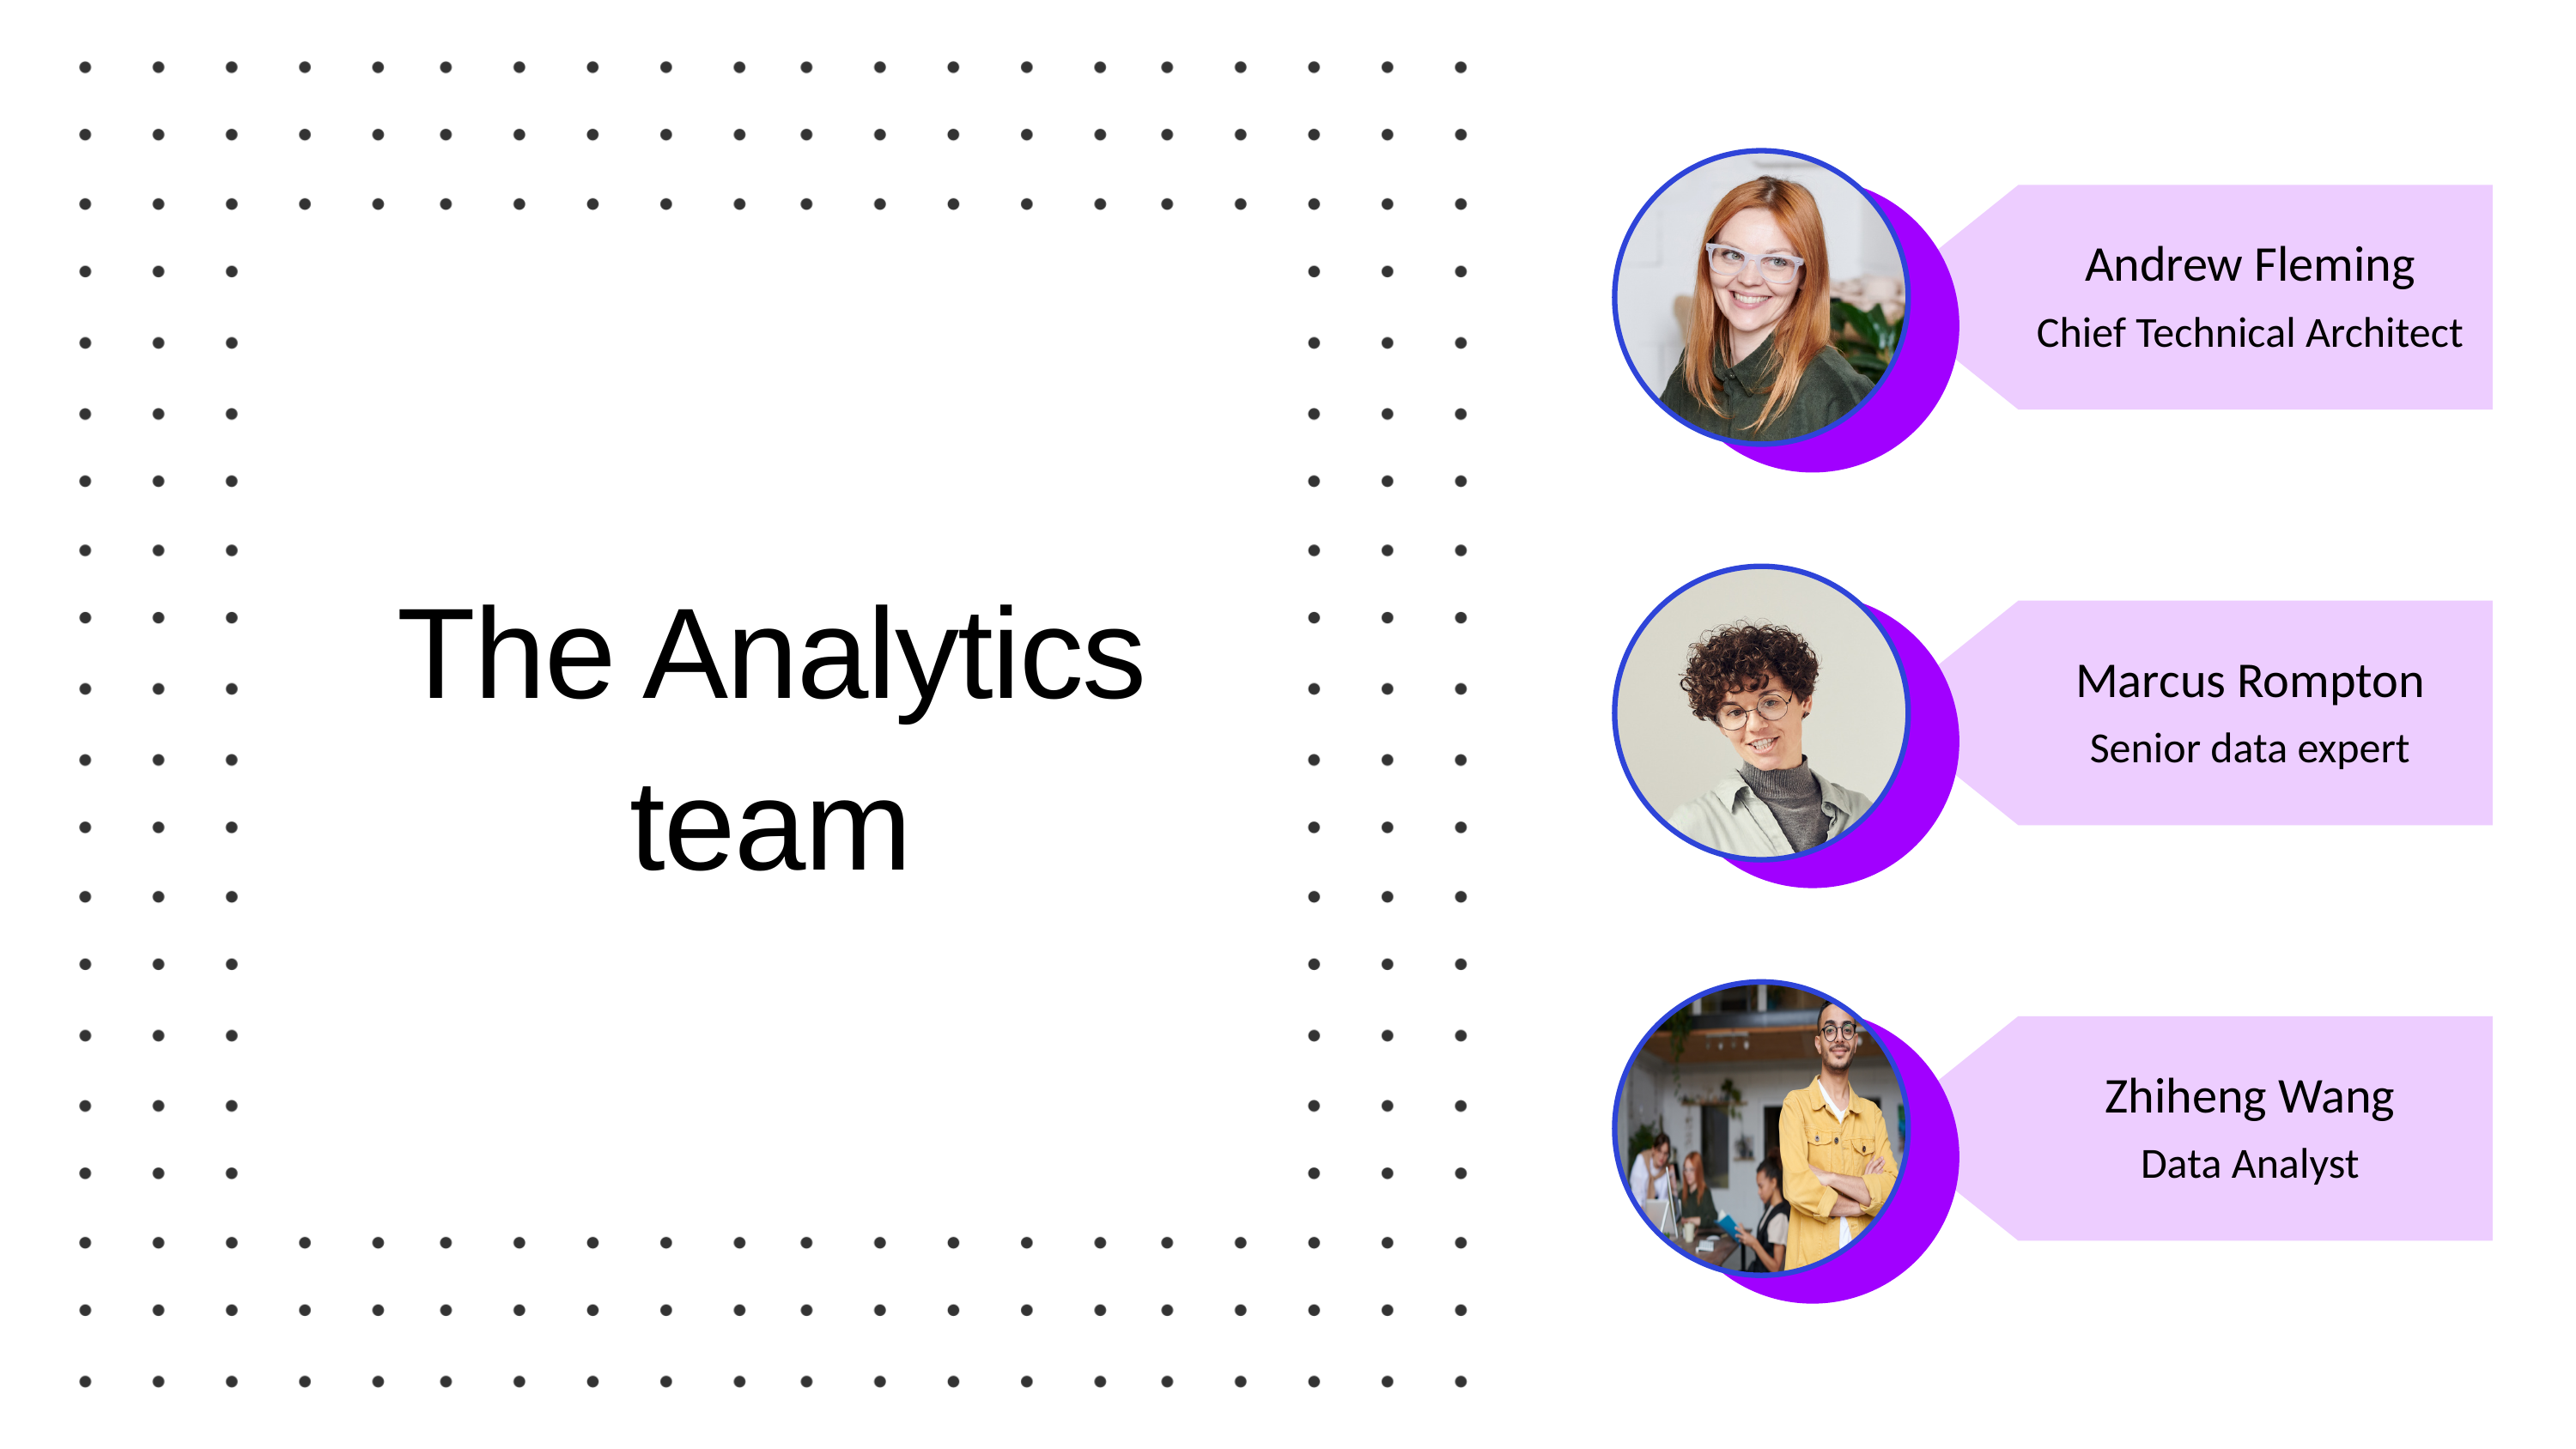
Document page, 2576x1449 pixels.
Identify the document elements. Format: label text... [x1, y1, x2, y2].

text_box Marcus Rompton Senior data expert [1964, 598, 2494, 828]
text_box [1665, 1009, 1960, 1304]
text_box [1607, 975, 1916, 1282]
text_box Andrew Fleming Chief Technical Architect [1964, 183, 2494, 412]
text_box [1607, 144, 1916, 451]
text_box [1665, 594, 1960, 888]
text_box Zhiheng Wang Data Analyst [1964, 1014, 2494, 1243]
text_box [1607, 563, 1916, 863]
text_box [70, 57, 1472, 1392]
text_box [1665, 179, 1960, 473]
